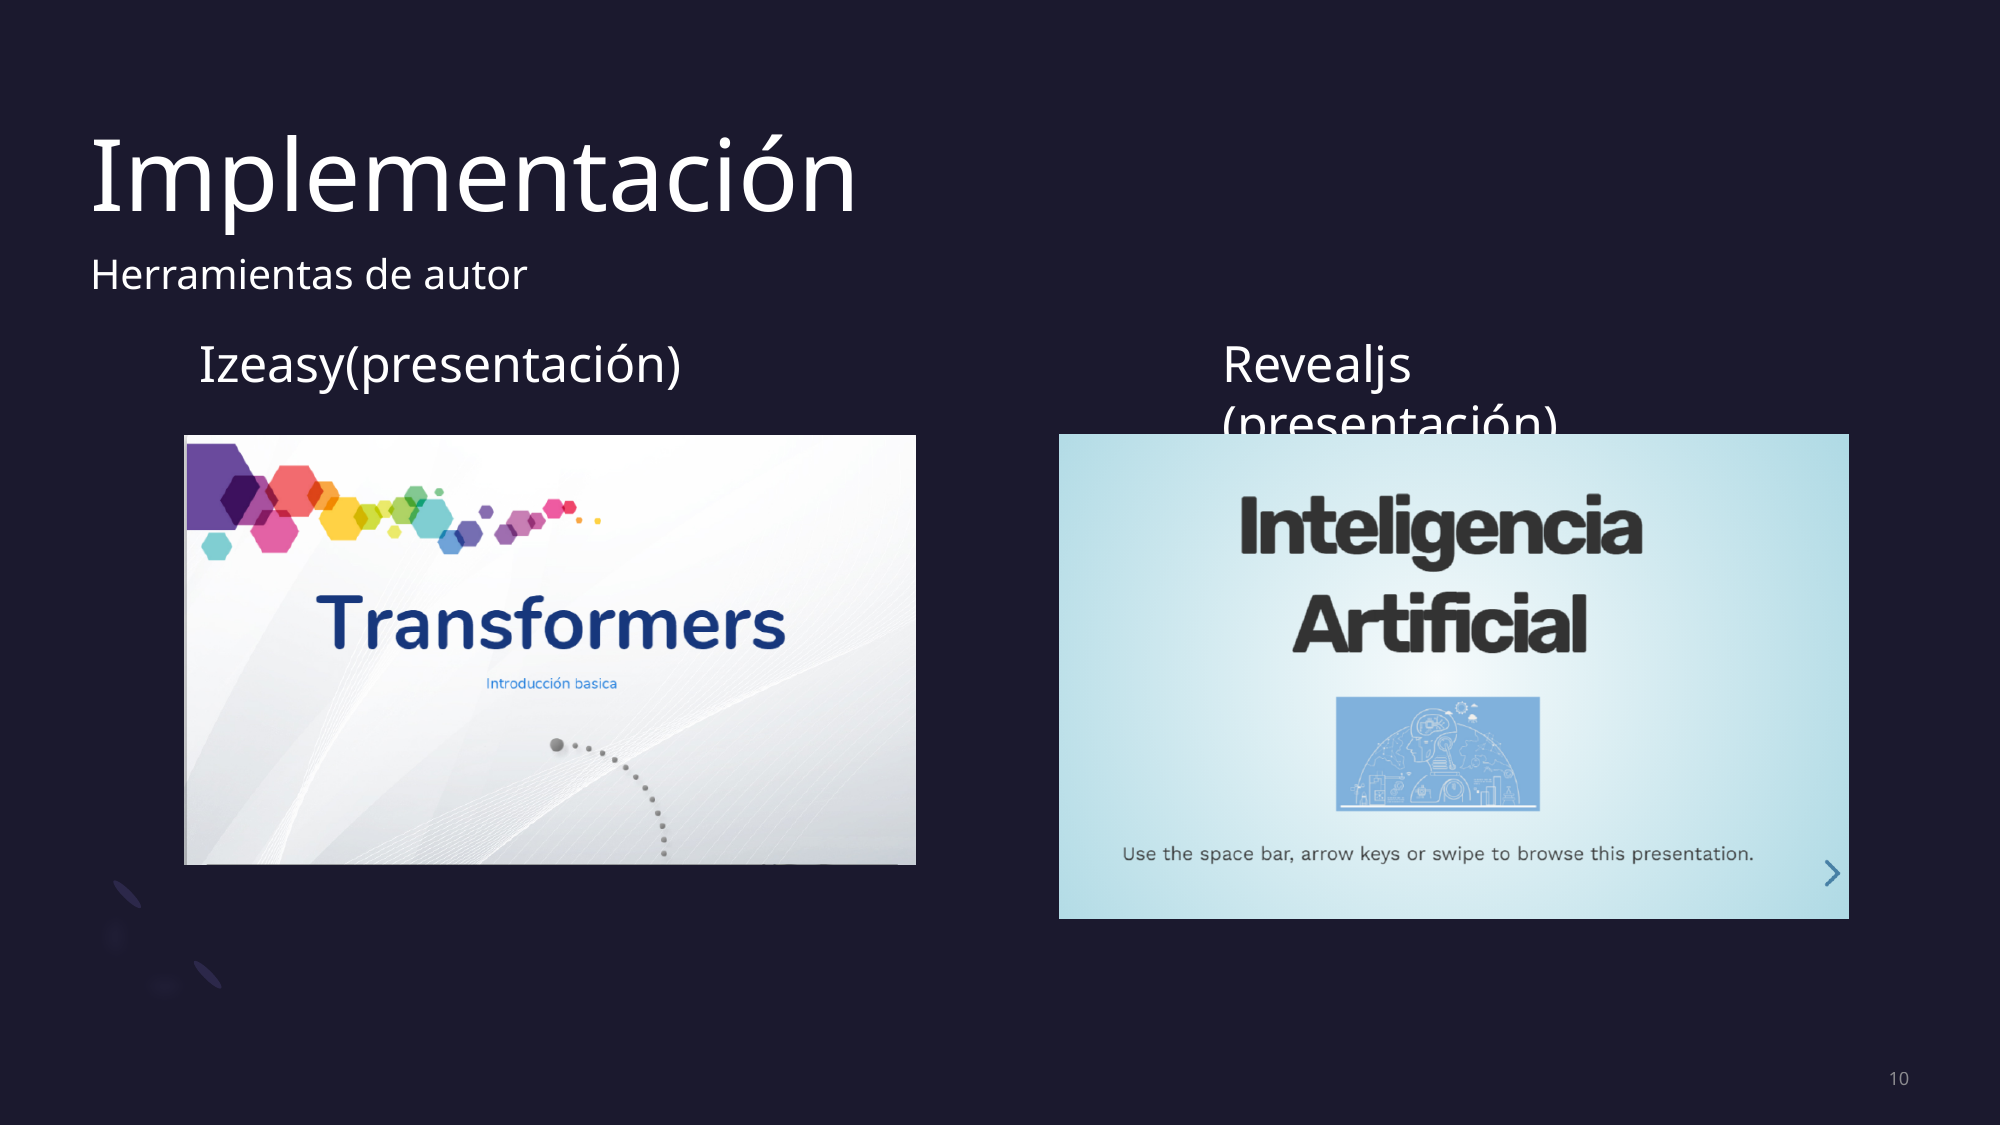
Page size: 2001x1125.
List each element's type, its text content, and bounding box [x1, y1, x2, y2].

text_box Herramientas de autor [90, 254, 627, 301]
text_box Izeasy(presentación) [184, 324, 723, 400]
title Implementación [90, 125, 1910, 284]
picture [1059, 434, 1849, 919]
slide_number 10 [1632, 1067, 1910, 1093]
picture [184, 434, 916, 865]
text_box Revealjs (presentación) [1207, 324, 1746, 434]
